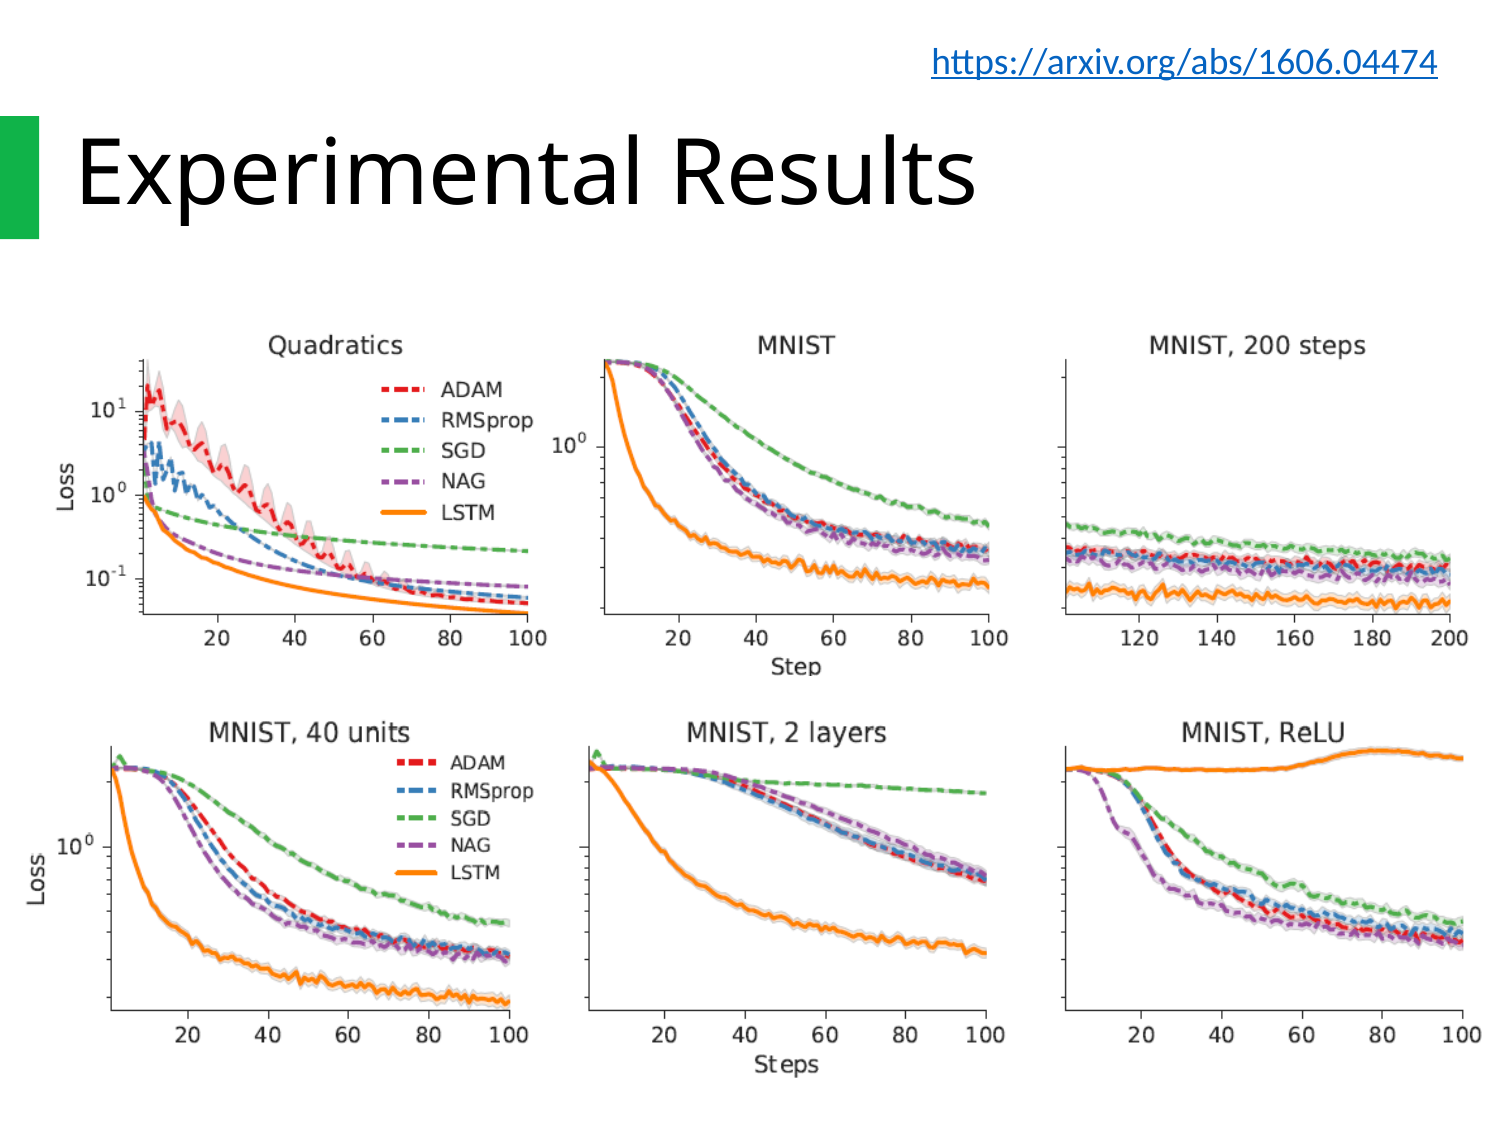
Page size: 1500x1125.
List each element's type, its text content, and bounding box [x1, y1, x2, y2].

picture [0, 292, 1500, 676]
picture [0, 703, 1500, 1087]
text_box https://arxiv.org/abs/1606.04474 [916, 29, 1454, 90]
text_box Experimental Results [59, 118, 1354, 292]
